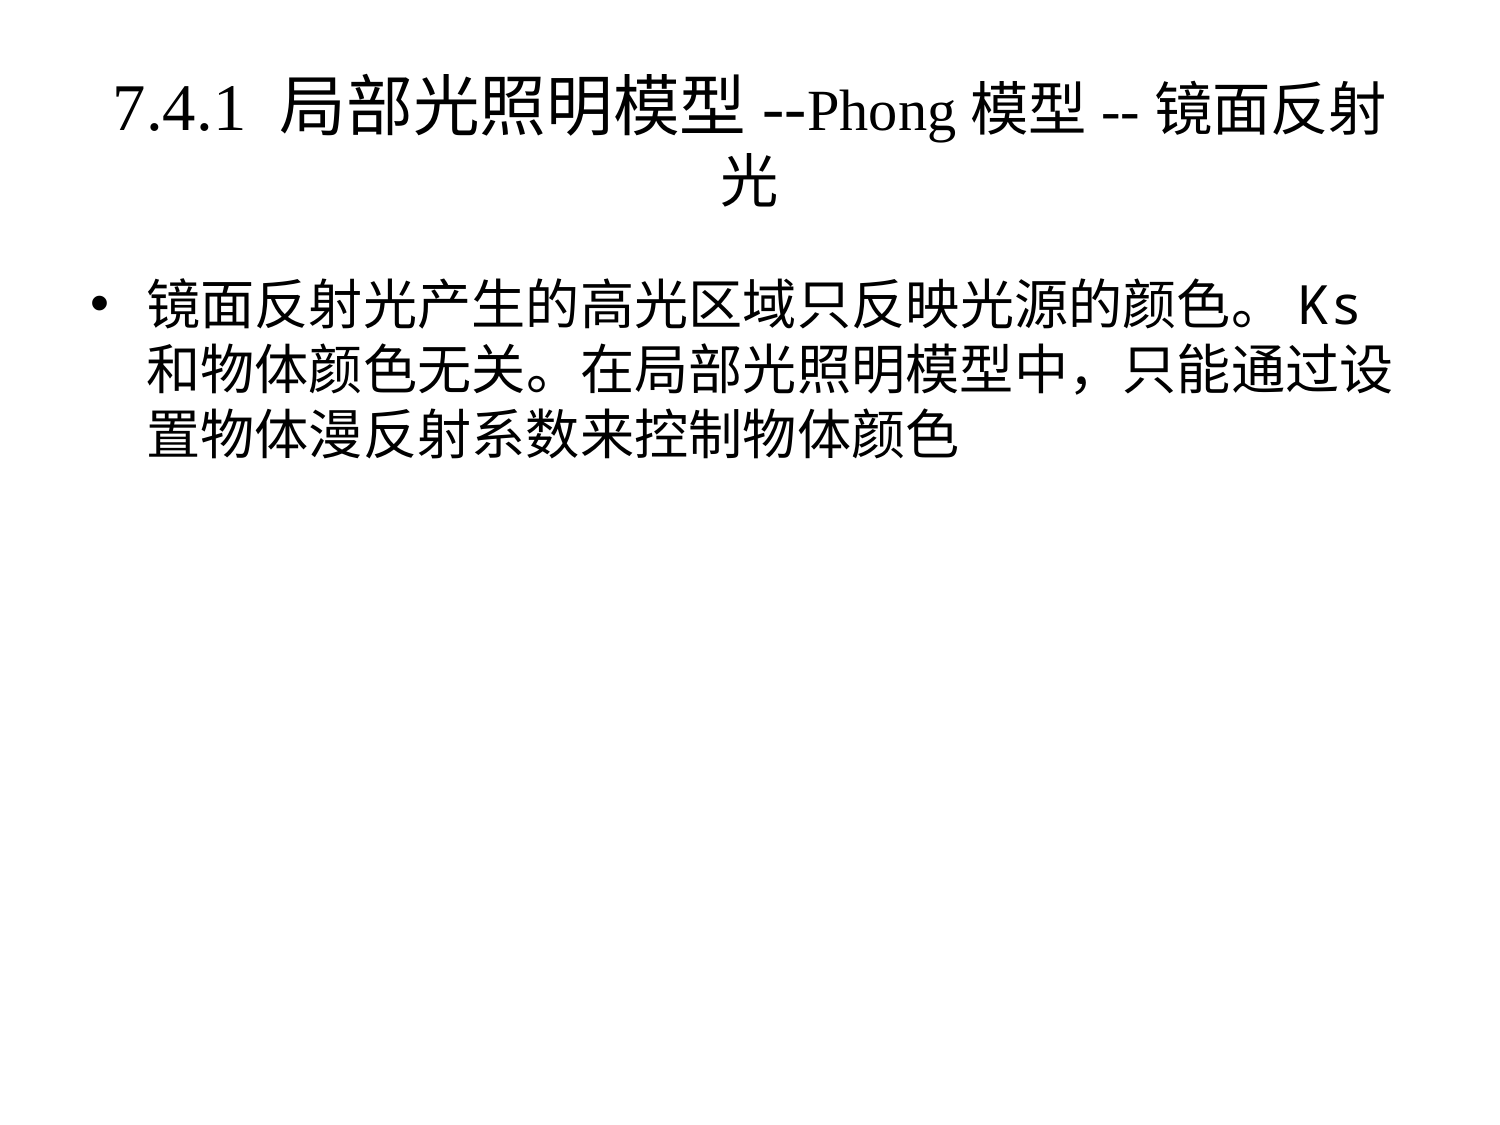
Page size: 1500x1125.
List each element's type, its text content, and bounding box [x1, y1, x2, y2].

title 7.4.1 局部光照明模型--Phong模型--镜面反射光 [74, 44, 1426, 233]
list 镜面反射光产生的高光区域只反映光源的颜色。Ks和物体颜色无关。在局部光照明模型中，只能通过设置物体漫反射系数来控制物体颜色 [74, 262, 1426, 1006]
